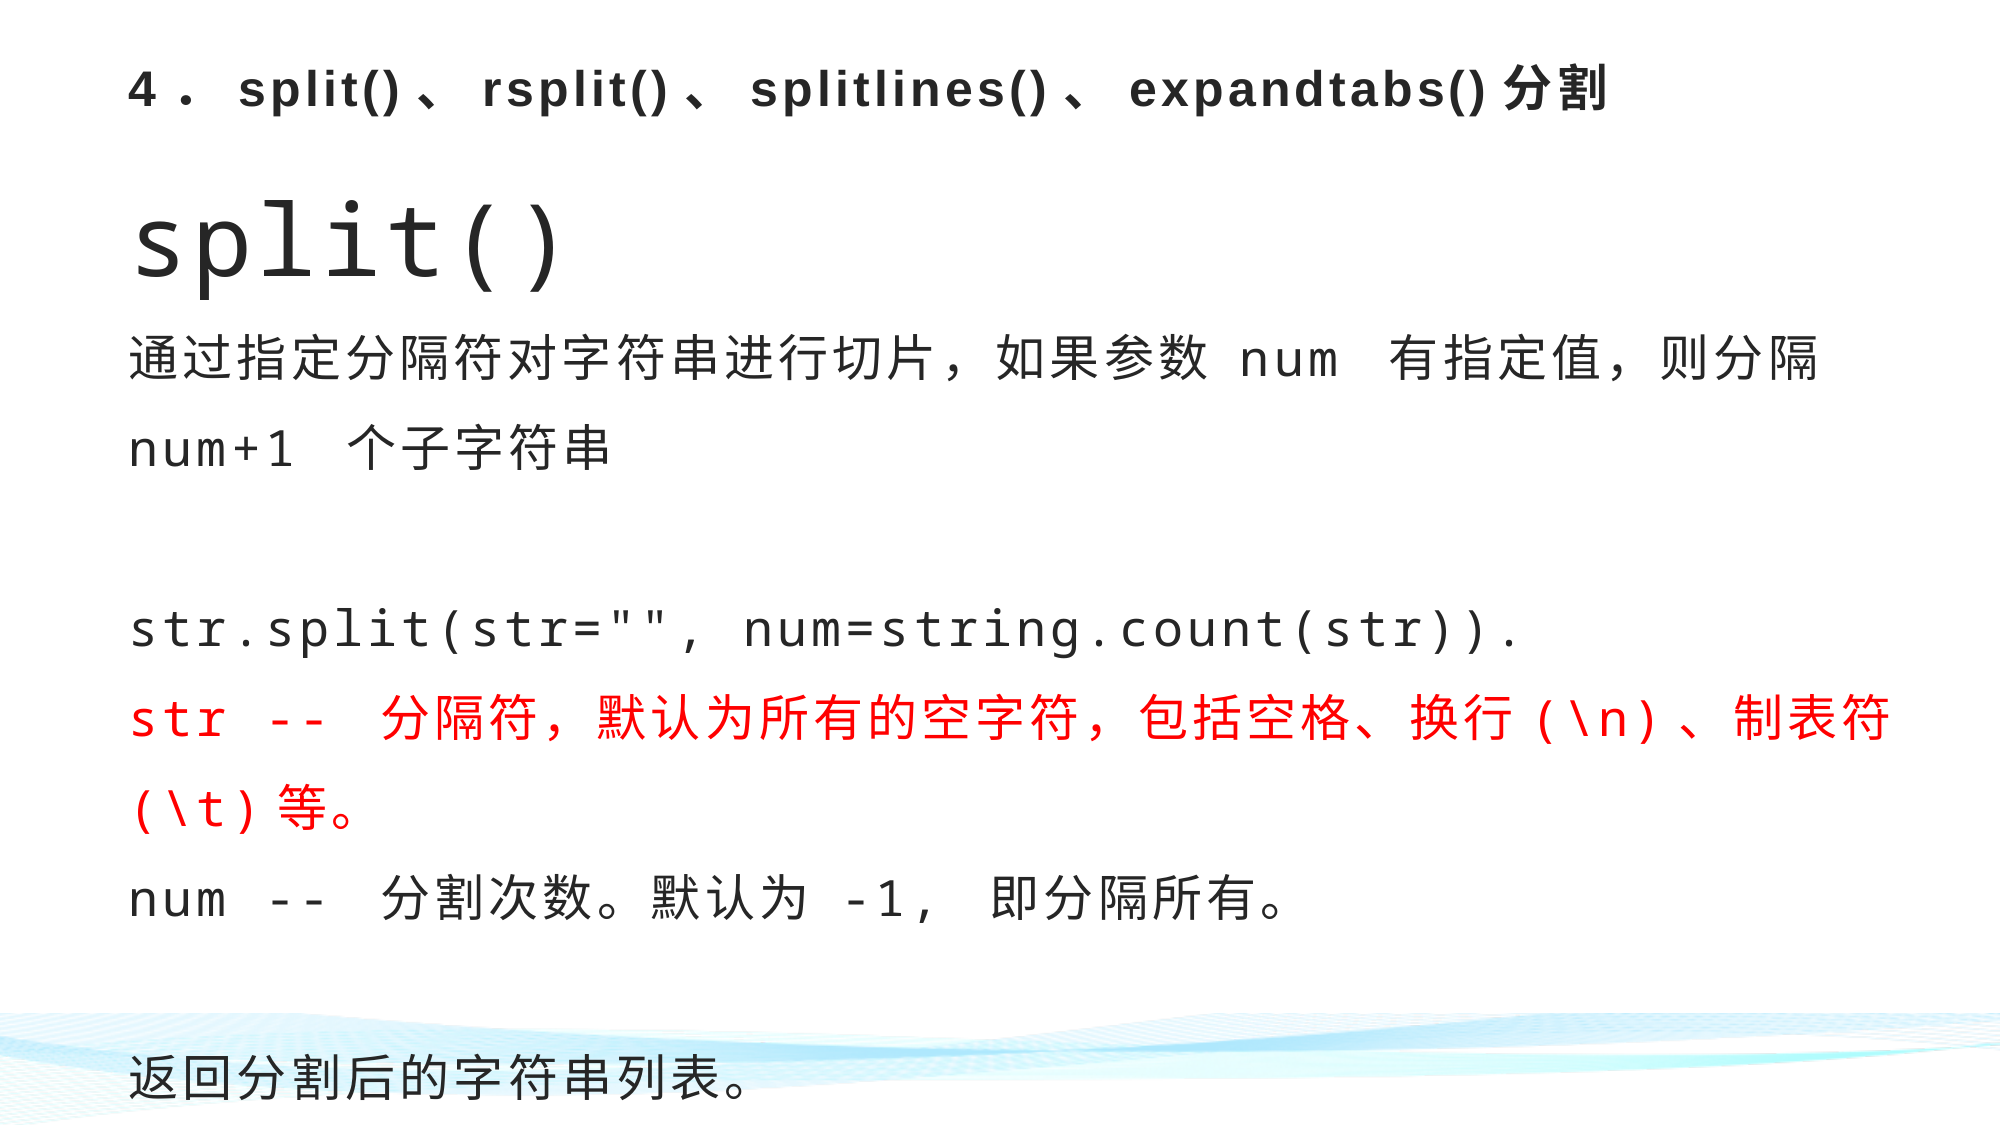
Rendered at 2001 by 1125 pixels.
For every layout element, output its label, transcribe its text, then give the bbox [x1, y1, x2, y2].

picture [0, 1013, 2000, 1125]
title 4．split()、rsplit()、splitlines()、expandtabs()分割 split() 通过指定分隔符对字符串进行切片，如果参数 num 有指定值，则分隔 num+1 个子字符串 str.split(str="", num=string.count(str)). str -- 分隔符，默认为所有的空字符，包括空格、换行(\n)、制表符(\t)等。 num -- 分割次数。默认为 -1, 即分隔所有。 返回分割后的字符串列表。 [114, 19, 1989, 1101]
